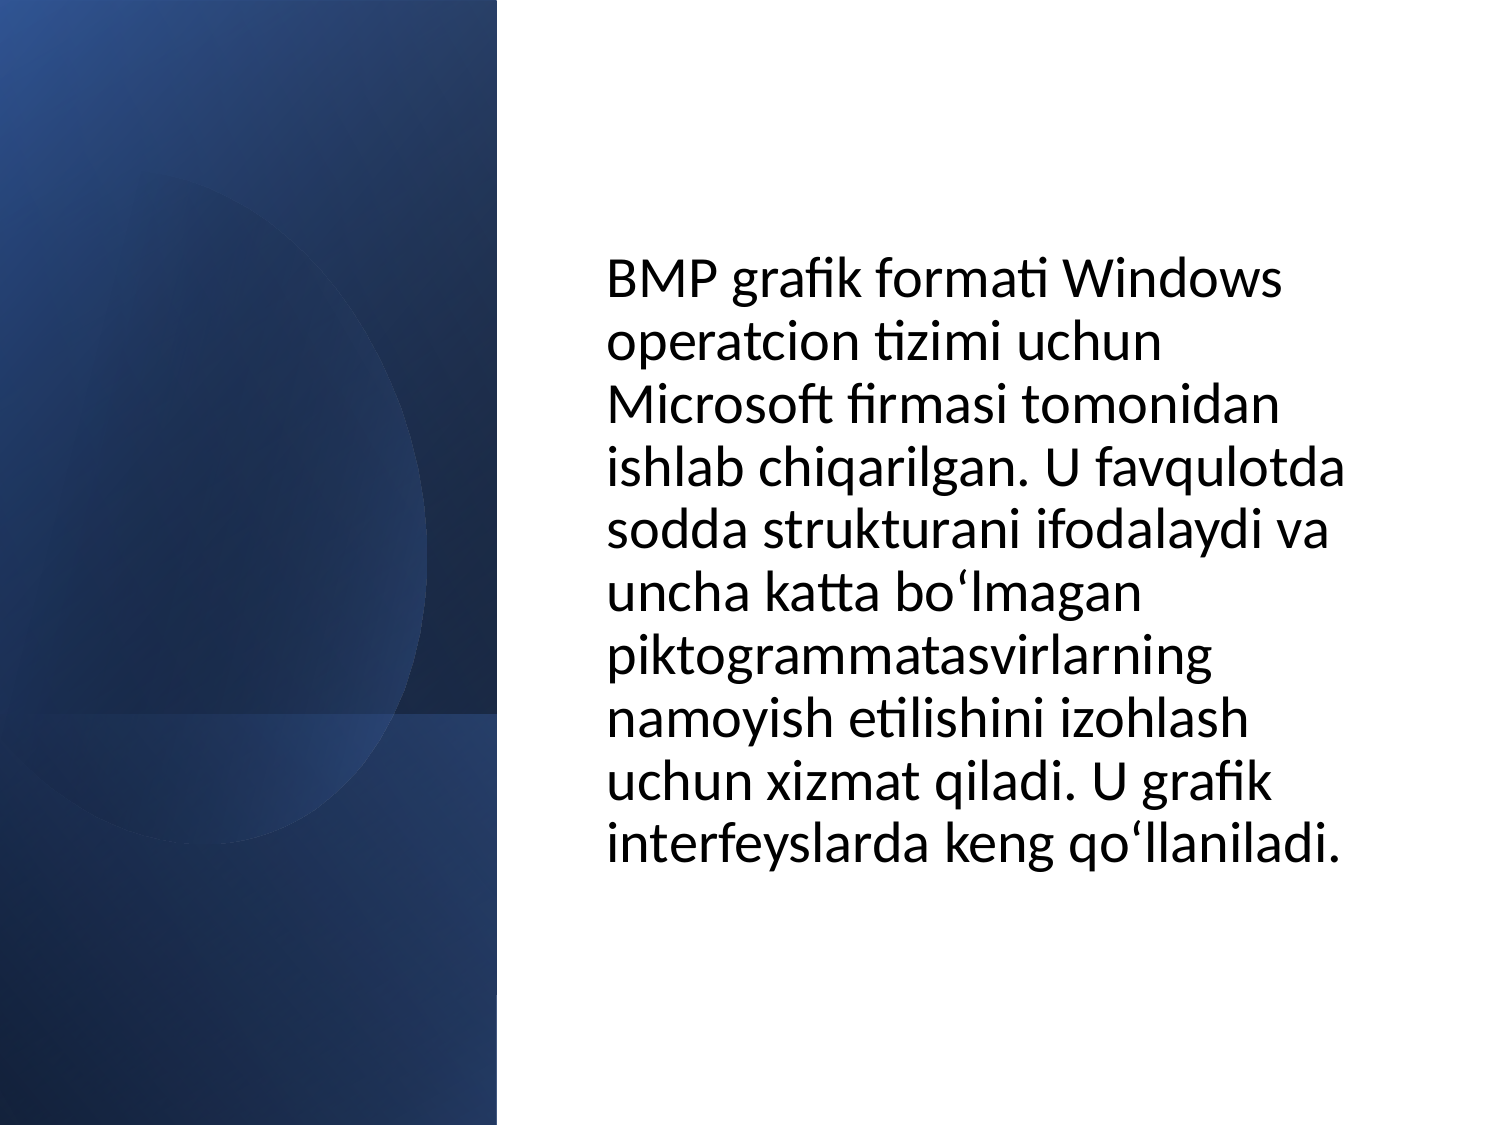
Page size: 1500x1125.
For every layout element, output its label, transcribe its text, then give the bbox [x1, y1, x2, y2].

text_box [0, 0, 498, 1124]
text_box BMP grafik formati Windows operatcion tizimi uchun Microsoft firmasi tomonidan ishlab chiqarilgan. U favqulotda sodda strukturani ifodalaydi va uncha katta bo‘lmagan piktogrammatasvirlarning namoyish etilishini izohlash uchun xizmat qiladi. U grafik interfeyslarda keng qo‘llaniladi. [591, 106, 1399, 1017]
text_box [498, 0, 1500, 1125]
